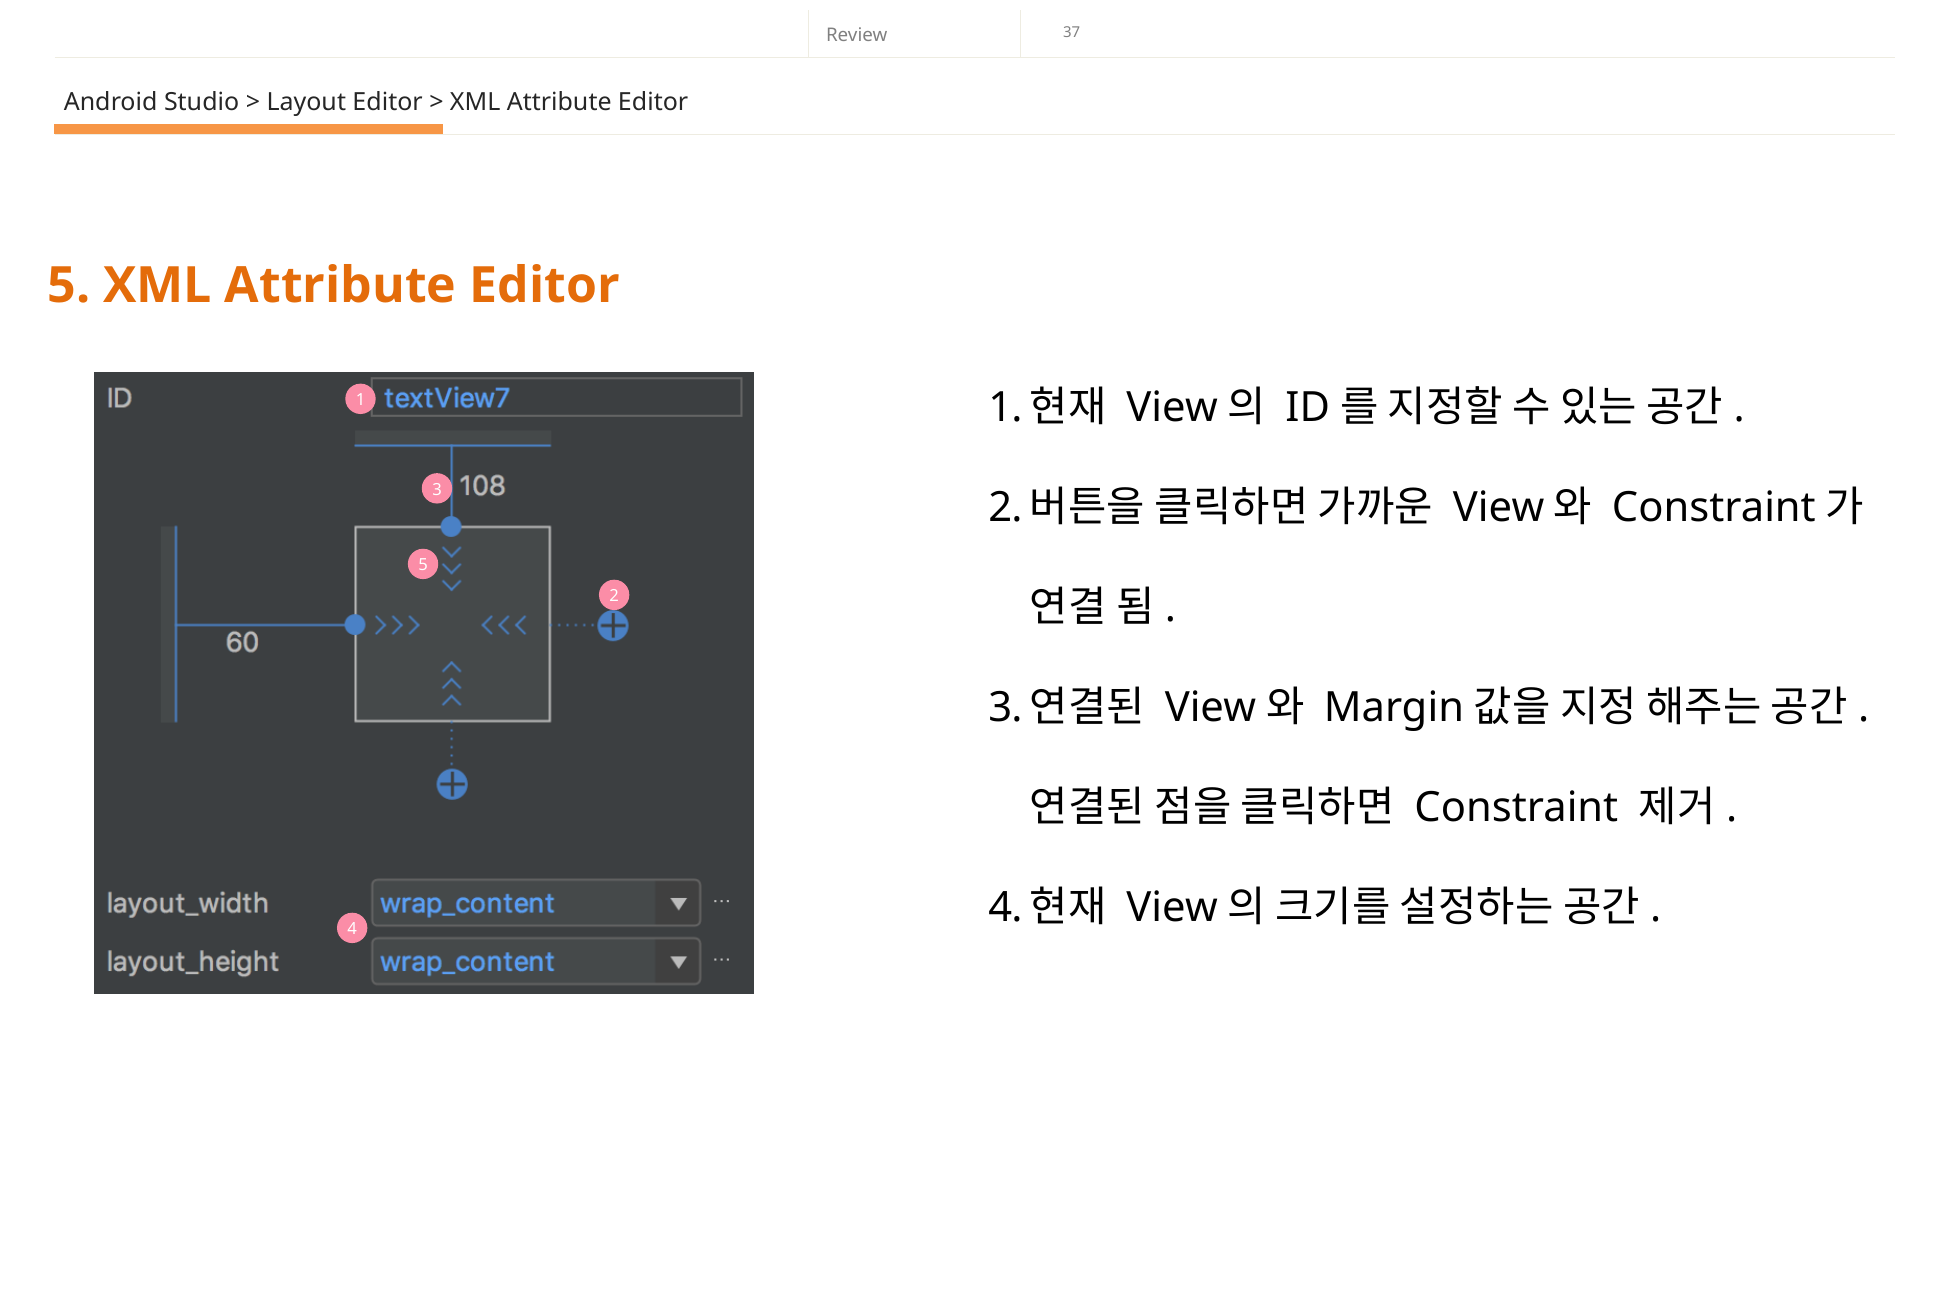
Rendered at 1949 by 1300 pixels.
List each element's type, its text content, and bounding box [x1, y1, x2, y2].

text_box Android Studio > Layout Editor > XML Attribute Editor [48, 74, 1726, 125]
text_box 5. XML Attribute Editor [32, 245, 636, 321]
picture [94, 372, 754, 994]
text_box 현재 View의 ID를 지정할 수 있는 공간. 버튼을 클릭하면 가까운 View와 Constraint가 연결 됨. 연결된 View와 Margin값을 지정 해주는 공간. 연결된 점을 클릭하면 Constraint 제거. 현재 View의 크기를 설정하는 공간. [973, 322, 1889, 938]
